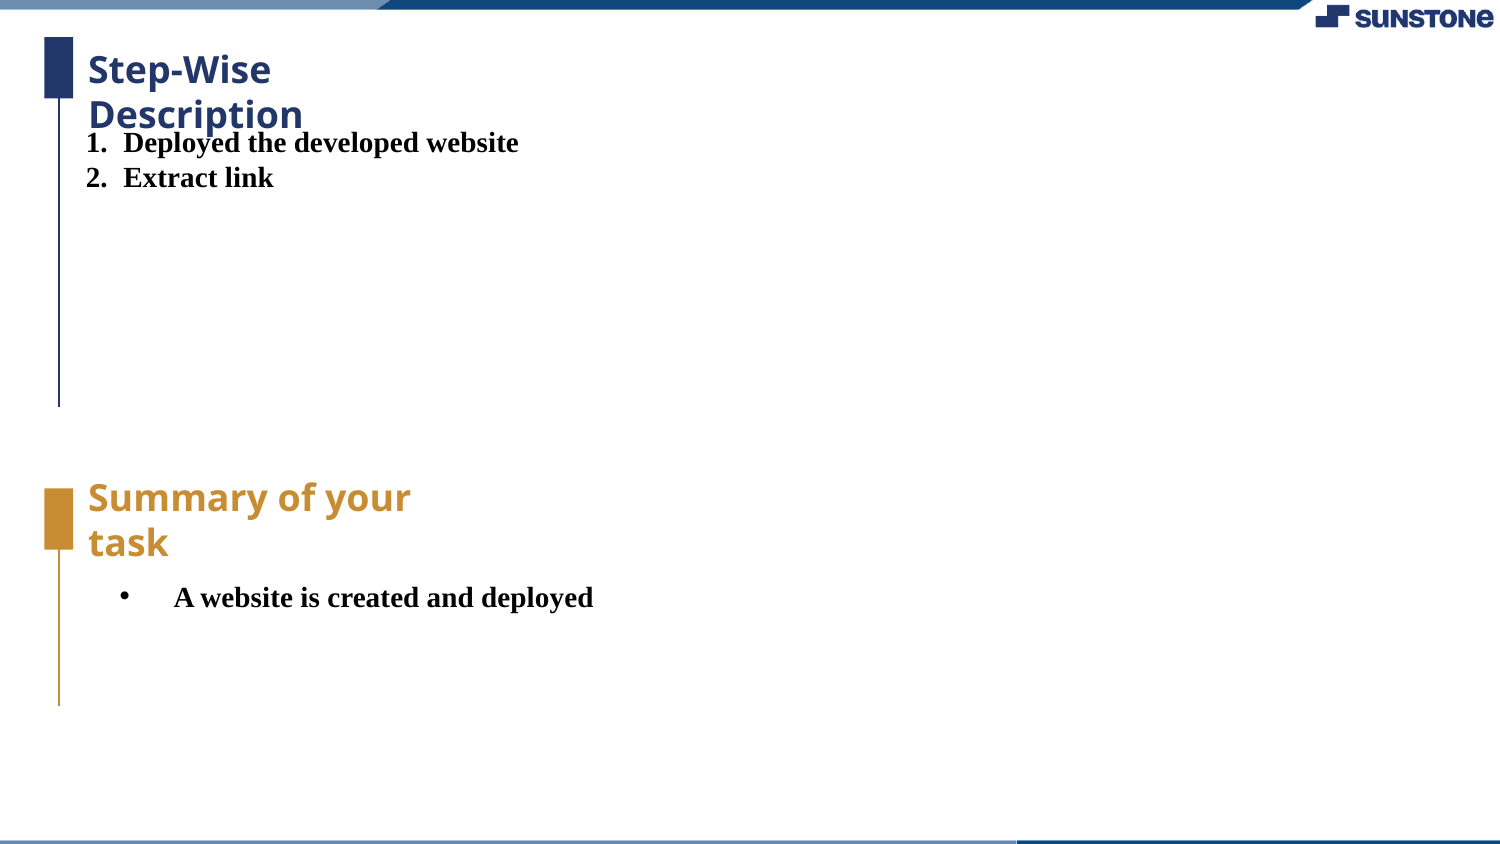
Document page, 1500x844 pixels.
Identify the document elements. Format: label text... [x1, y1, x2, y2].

text_box A website is created and deployed [104, 570, 1448, 621]
text_box Deployed the developed website Extract link [71, 116, 1482, 272]
text_box Summary of your task [73, 466, 505, 519]
text_box Step-Wise Description [73, 38, 505, 92]
picture [0, 0, 1500, 844]
